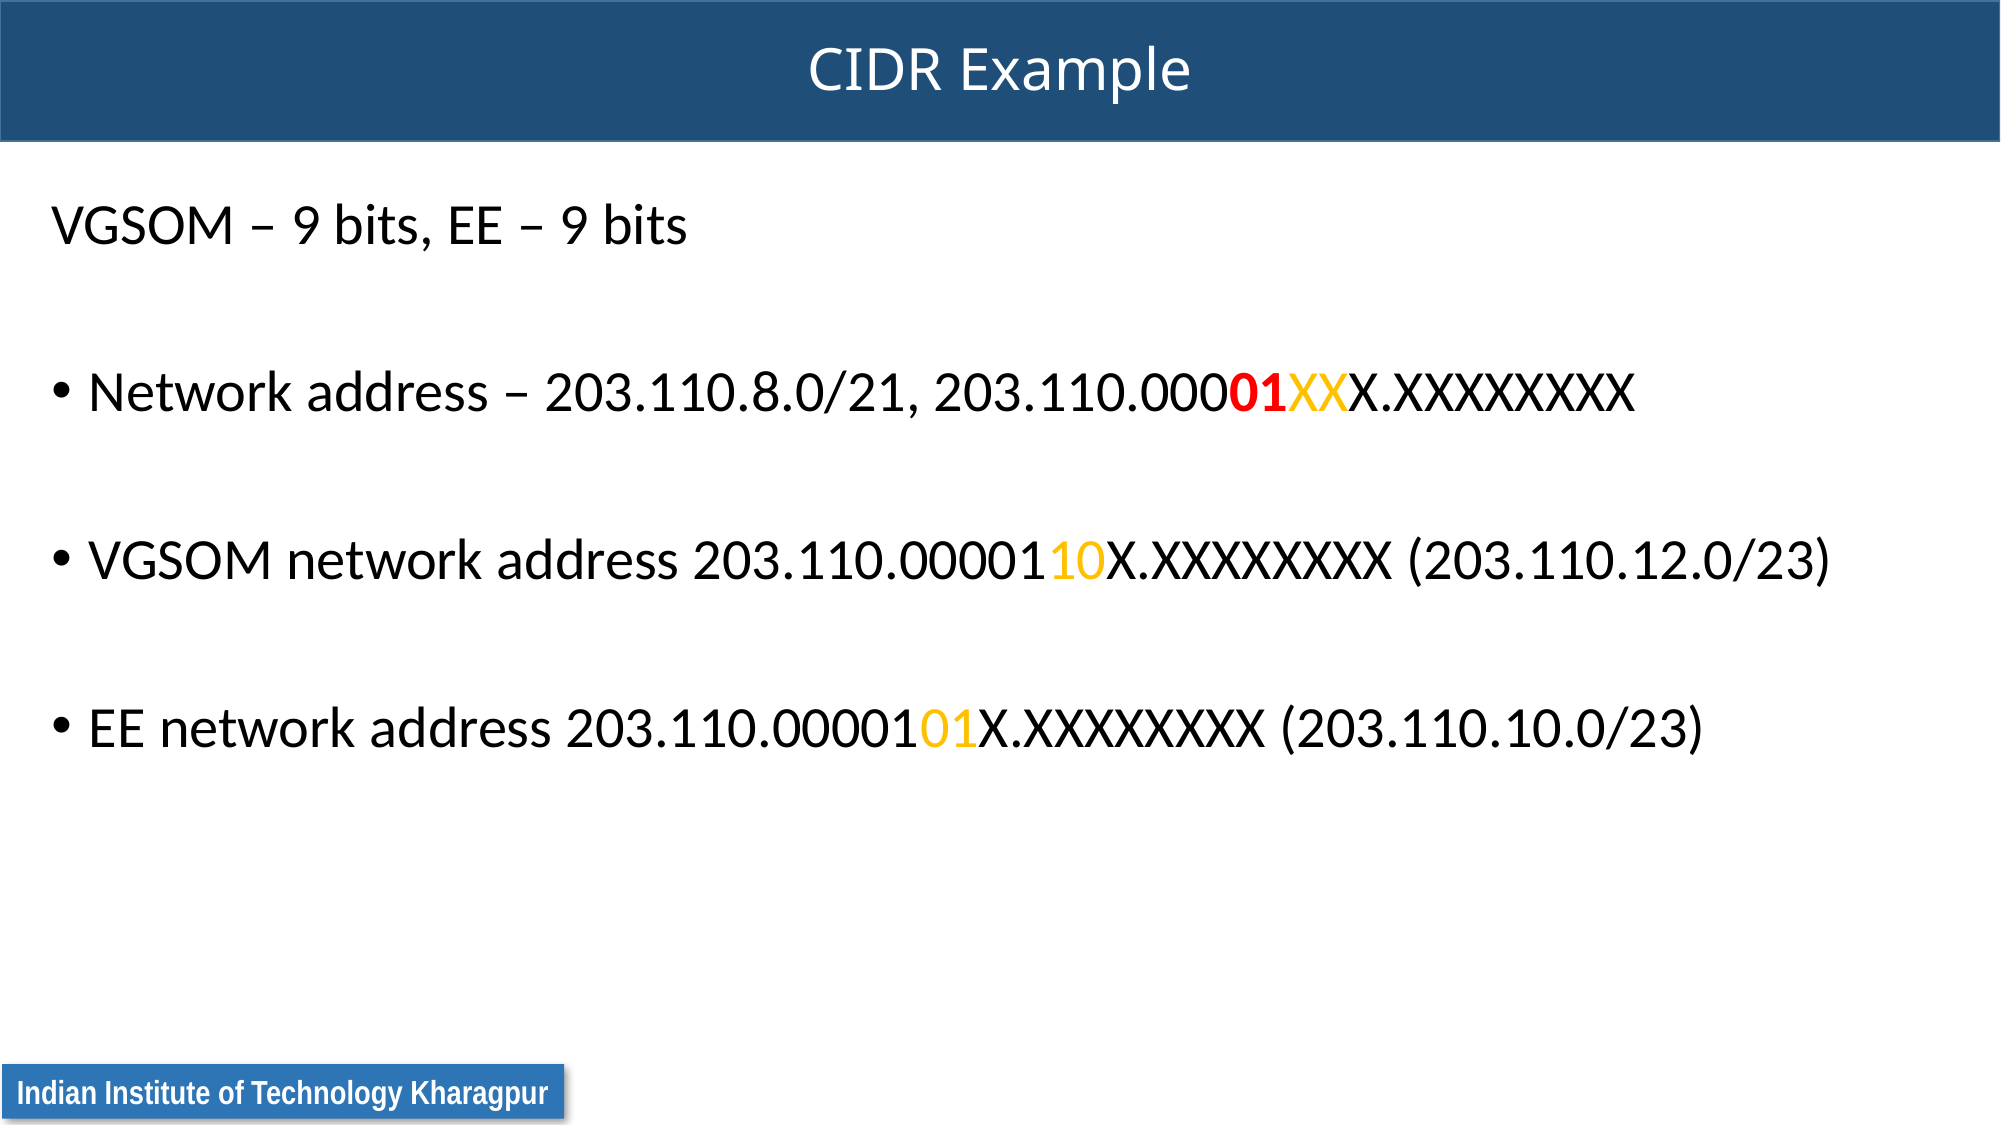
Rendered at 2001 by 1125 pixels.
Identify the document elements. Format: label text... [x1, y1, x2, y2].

title CIDR Example [0, 1, 2000, 141]
list VGSOM – 9 bits, EE – 9 bits Network address – 203.110.8.0/21, 203.110.00001XXX.XXXXXXXX VGSOM network address 203.110.0000110X.XXXXXXXX (203.110.12.0/23) EE network address 203.110.0000101X.XXXXXXXX (203.110.10.0/23) [36, 186, 1959, 1065]
